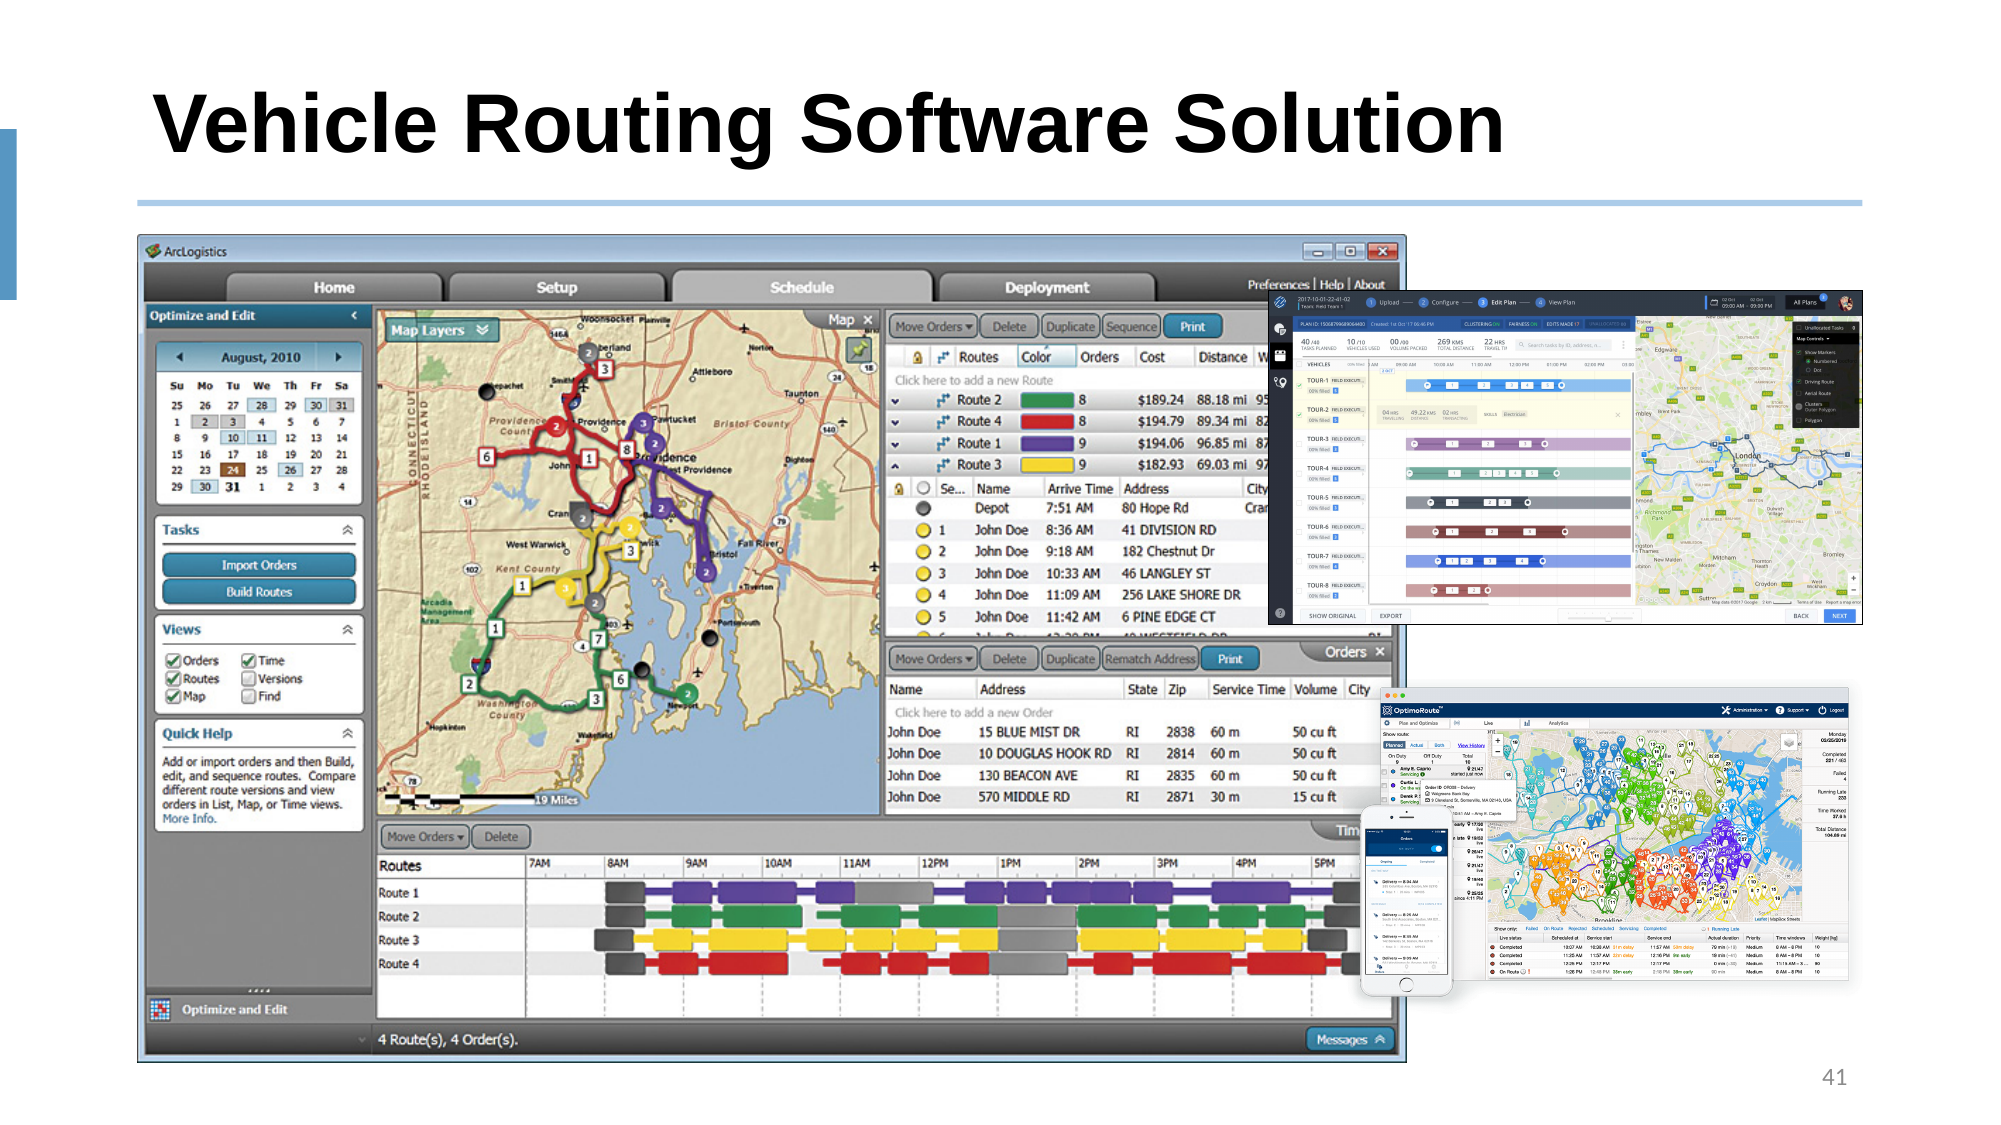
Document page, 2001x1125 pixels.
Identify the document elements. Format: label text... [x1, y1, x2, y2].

slide_number 41 [1512, 1045, 1863, 1106]
picture [137, 234, 1863, 1063]
title Vehicle Routing Software Solution [137, 42, 1863, 208]
